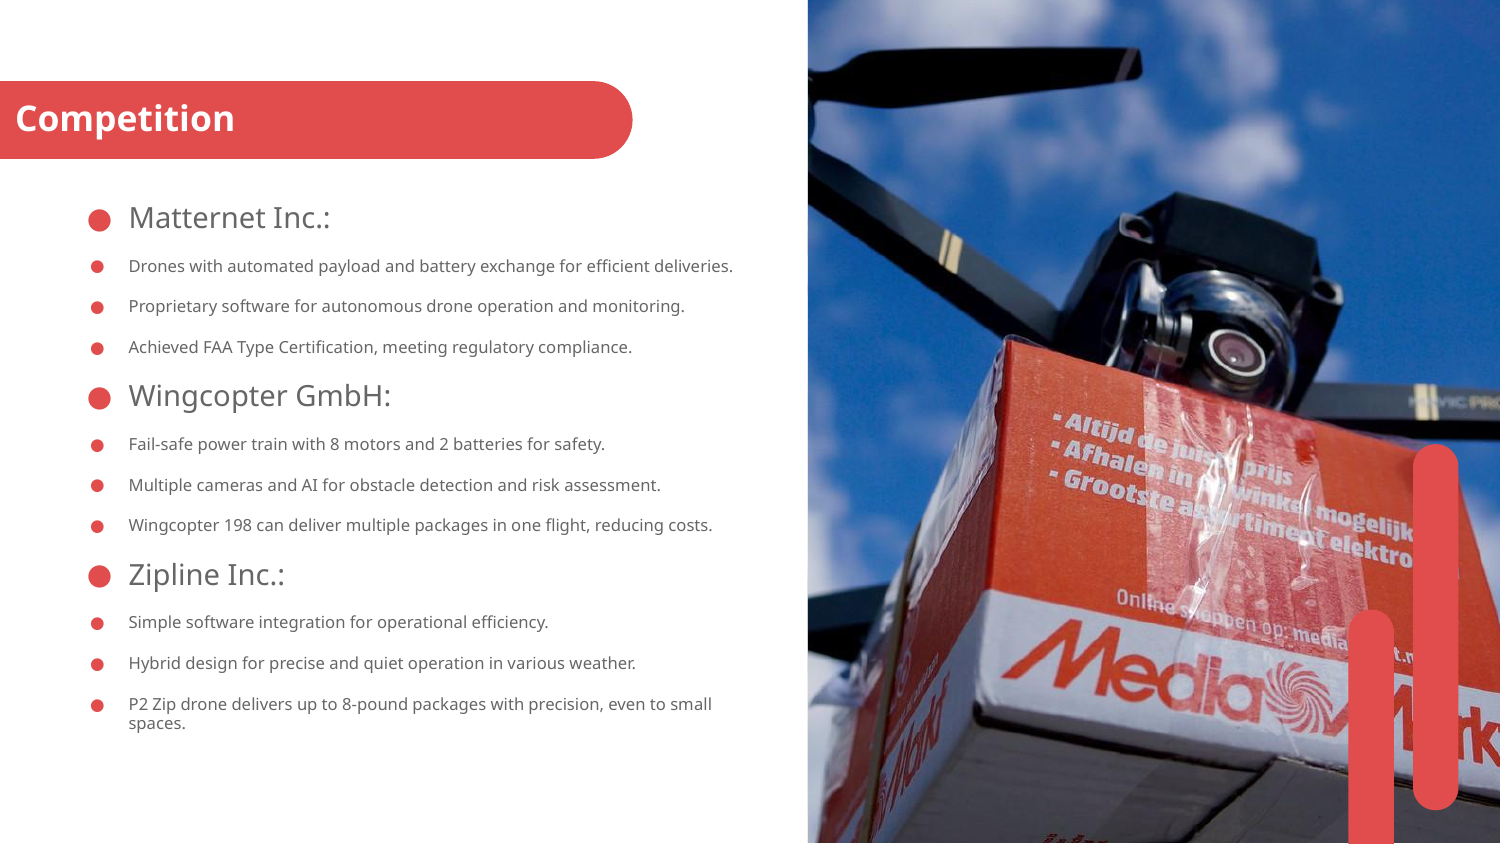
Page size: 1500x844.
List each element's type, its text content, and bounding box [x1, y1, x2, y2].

title Competition [0, 81, 745, 176]
picture [807, 0, 1500, 843]
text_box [1348, 443, 1459, 844]
subtitle Matternet Inc.: Drones with automated payload and battery exchange for efficient deliveries. Proprietary software for autonomous drone operation and monitoring. Achieved FAA Type Certification, meeting regulatory compliance. Wingcopter GmbH: Fail-safe power train with 8 motors and 2 batteries for safety. Multiple cameras and AI for obstacle detection and risk assessment. Wingcopter 198 can deliver multiple packages in one flight, reducing costs. Zipline Inc.: Simple software integration for operational efficiency. Hybrid design for precise and quiet operation in various weather. P2 Zip drone delivers up to 8-pound packages with precision, even to small spaces. [38, 128, 783, 641]
